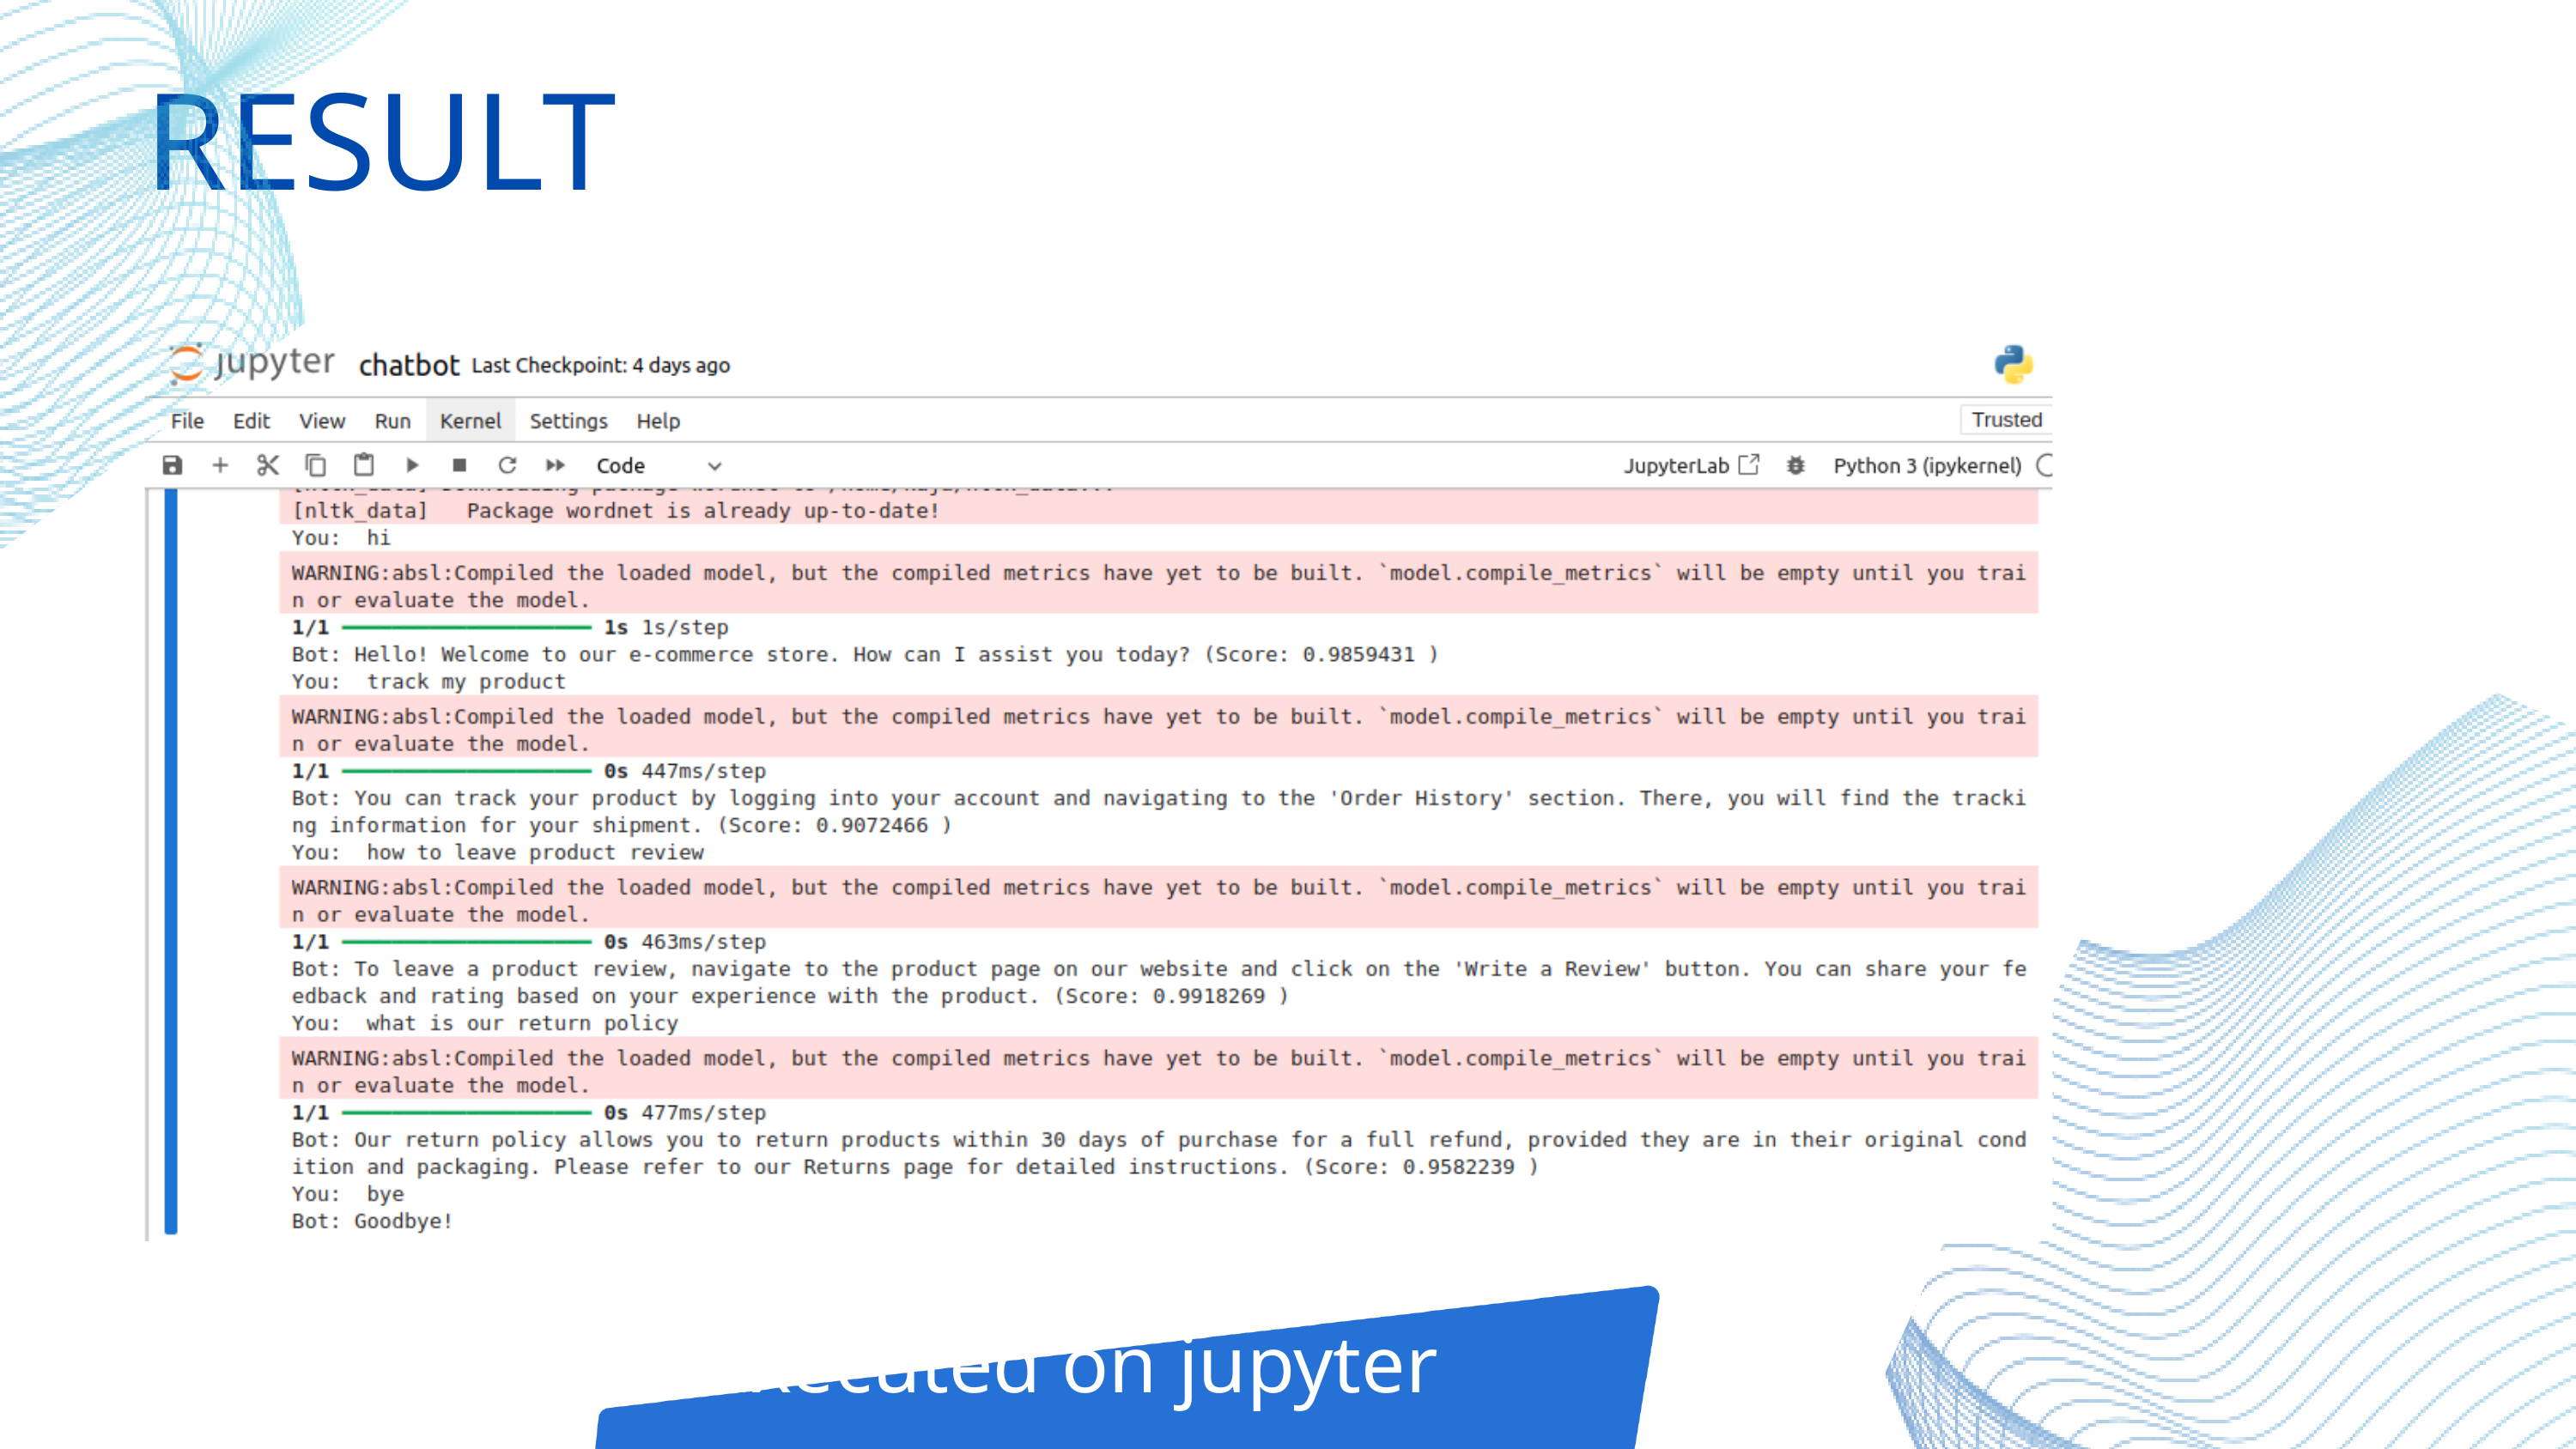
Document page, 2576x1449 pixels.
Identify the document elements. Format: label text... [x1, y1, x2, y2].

text_box RESULT [447, 82, 724, 218]
text_box [144, 331, 2053, 1241]
text_box [561, 1285, 1660, 1449]
text_box [0, 0, 562, 551]
text_box [1850, 578, 2576, 1449]
text_box Executed on jupyter [707, 1331, 1488, 1410]
